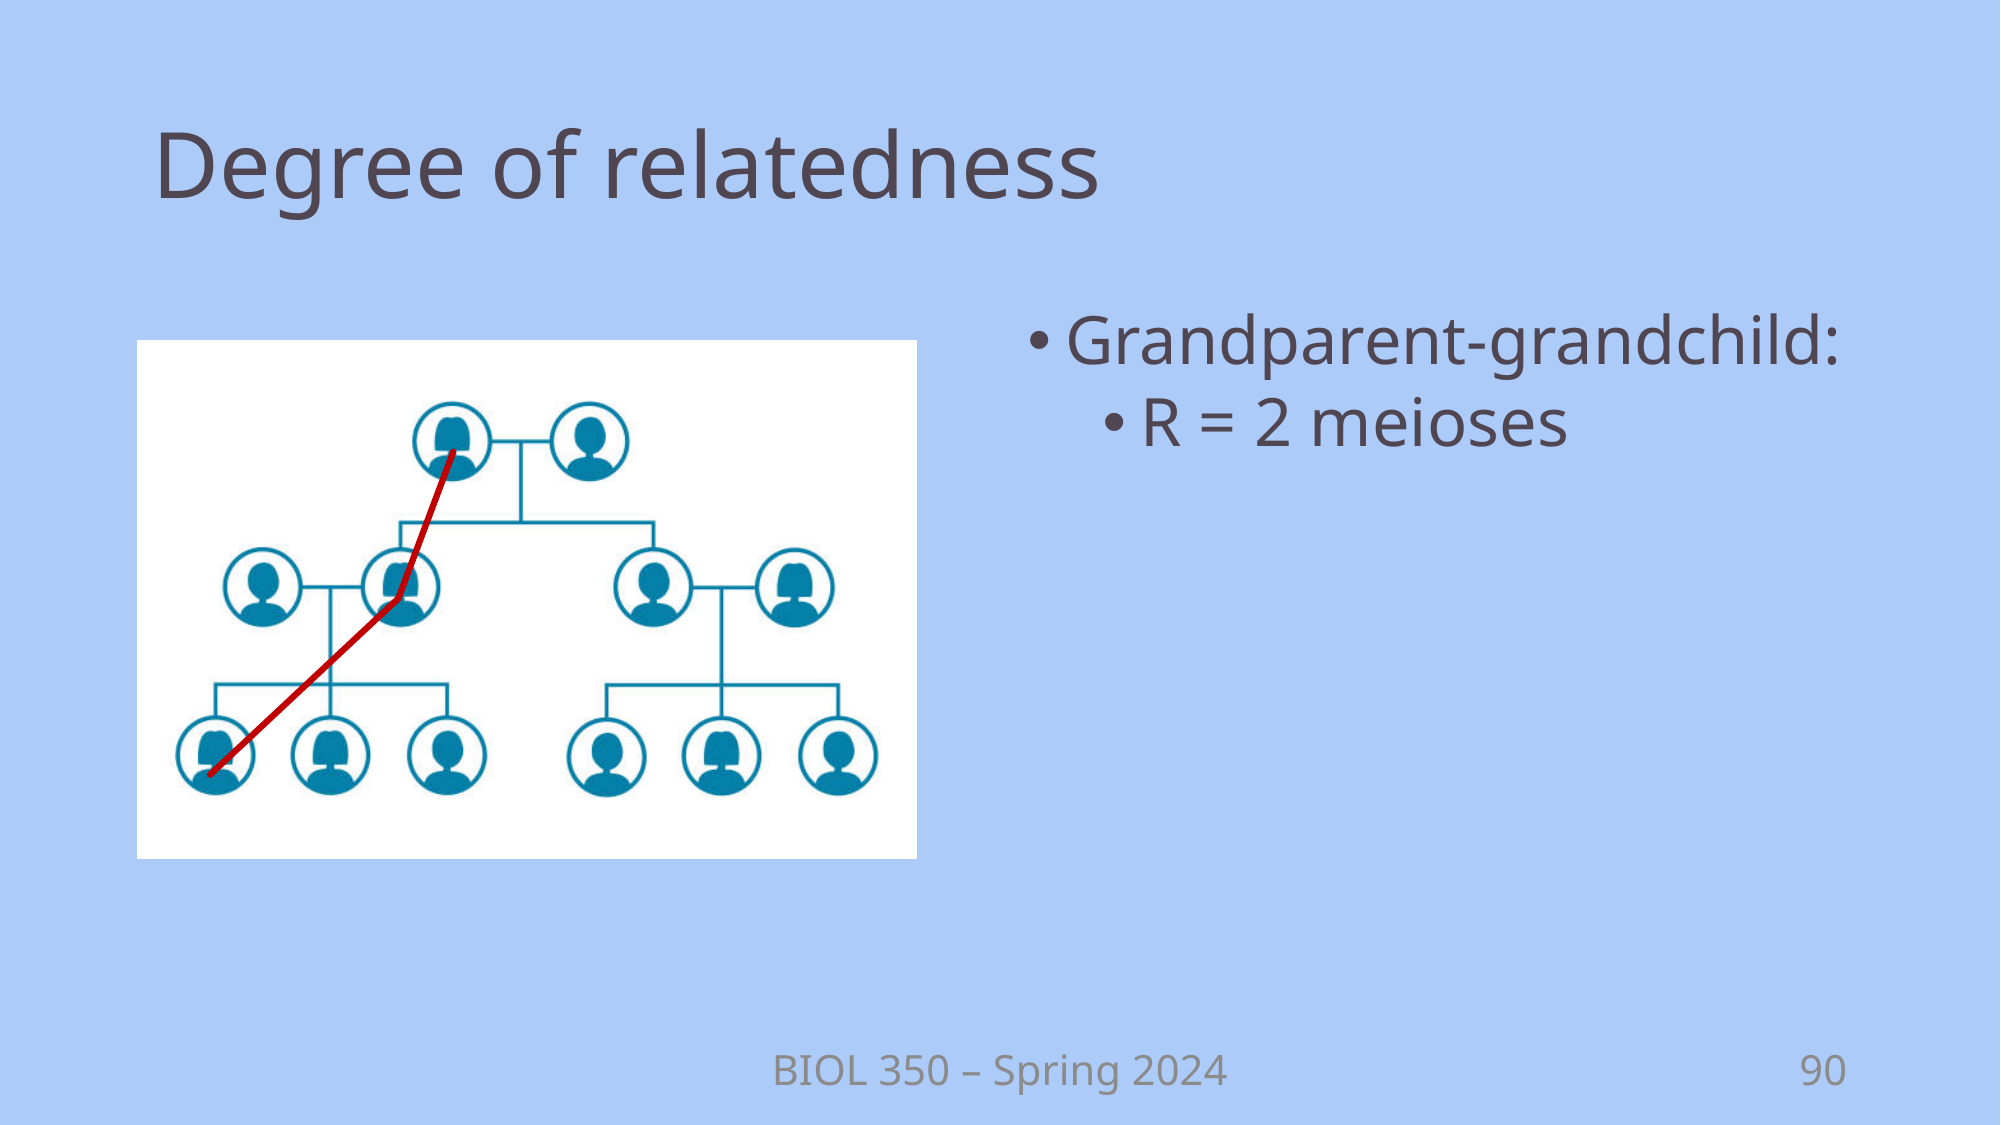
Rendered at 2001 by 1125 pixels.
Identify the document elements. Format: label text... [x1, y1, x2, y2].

list Grandparent-grandchild: R = 2 meioses [1012, 299, 1863, 1014]
footer BIOL 350 – Spring 2024 [662, 1042, 1338, 1103]
slide_number 90 [1412, 1042, 1863, 1103]
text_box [398, 451, 454, 599]
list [137, 340, 917, 859]
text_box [209, 598, 399, 775]
title Degree of relatedness [137, 59, 1863, 278]
